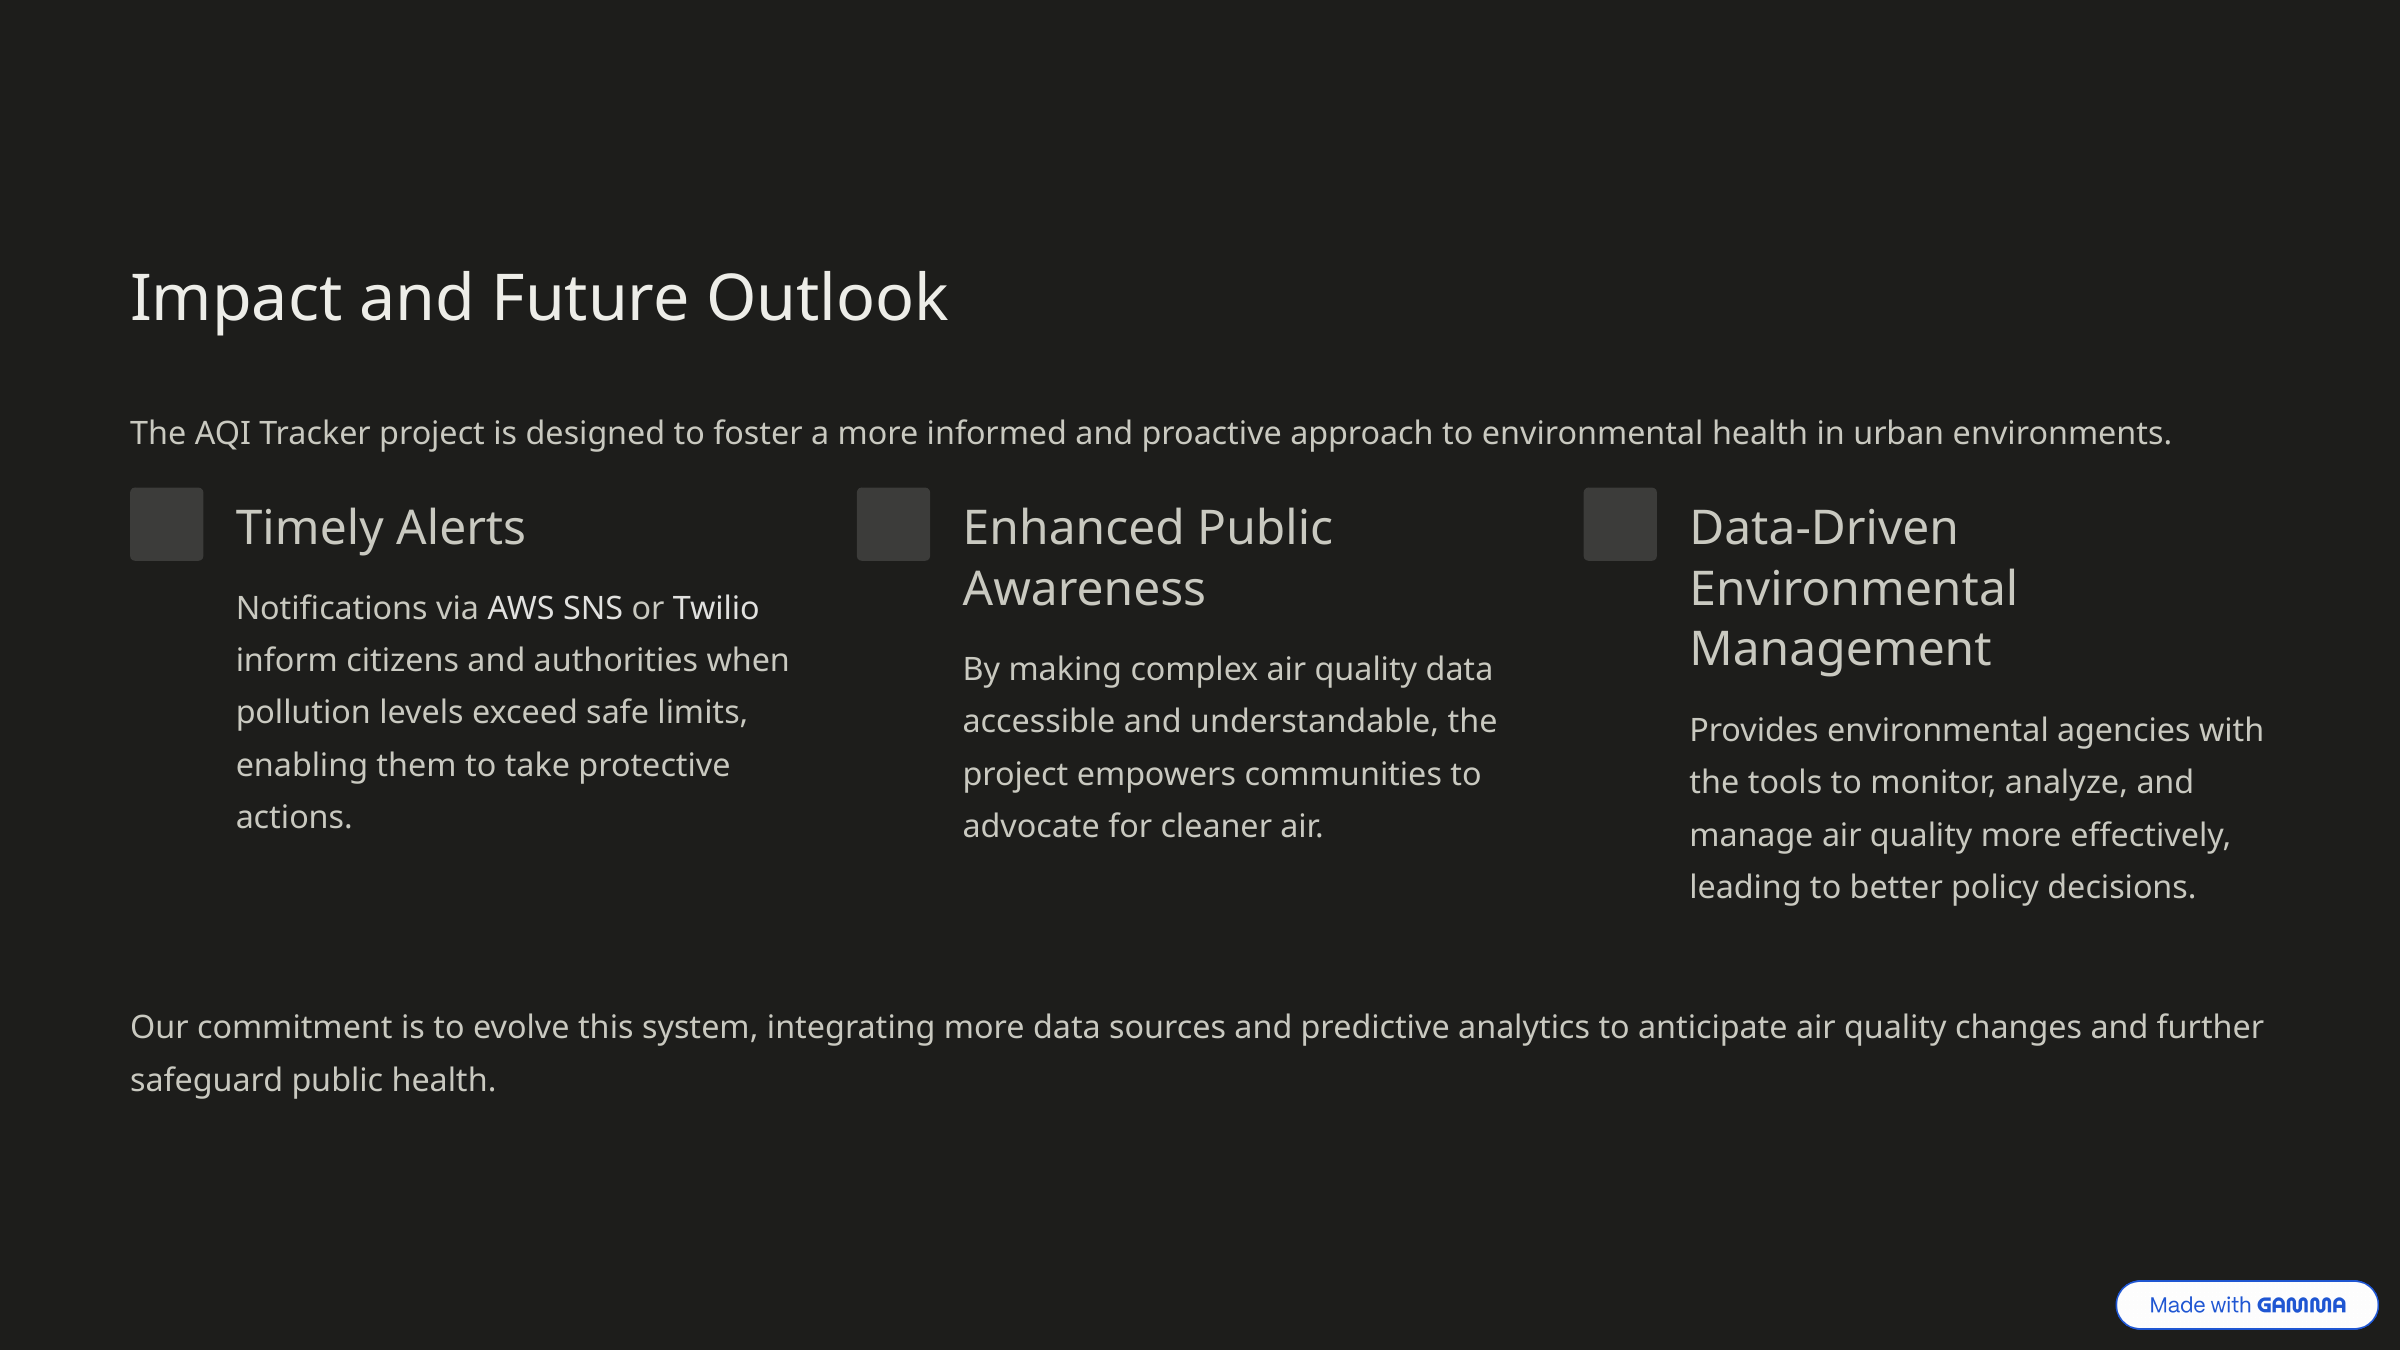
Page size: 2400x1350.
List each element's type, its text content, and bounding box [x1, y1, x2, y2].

picture [2106, 1271, 2389, 1339]
text_box Notifications via AWS SNS or Twilio inform citizens and authorities when pollution levels exceed safe limits, enabling them to take protective actions. [235, 574, 817, 835]
text_box Provides environmental agencies with the tools to monitor, analyze, and manage air quality more effectively, leading to better policy decisions. [1689, 696, 2270, 957]
text_box By making complex air quality data accessible and understandable, the project empowers communities to advocate for cleaner air. [962, 635, 1543, 844]
text_box Timely Alerts [235, 493, 725, 555]
text_box [1583, 487, 1657, 561]
text_box The AQI Tracker project is designed to foster a more informed and proactive approach to environmental health in urban environments. [130, 398, 2270, 451]
text_box Data-Driven Environmental Management [1689, 493, 2270, 677]
text_box Our commitment is to evolve this system, integrating more data sources and predictive analytics to anticipate air quality changes and further safeguard public health. [130, 993, 2270, 1098]
text_box [130, 487, 204, 561]
text_box Impact and Future Outlook [130, 252, 1009, 334]
text_box [856, 487, 931, 561]
text_box Enhanced Public Awareness [962, 493, 1543, 616]
